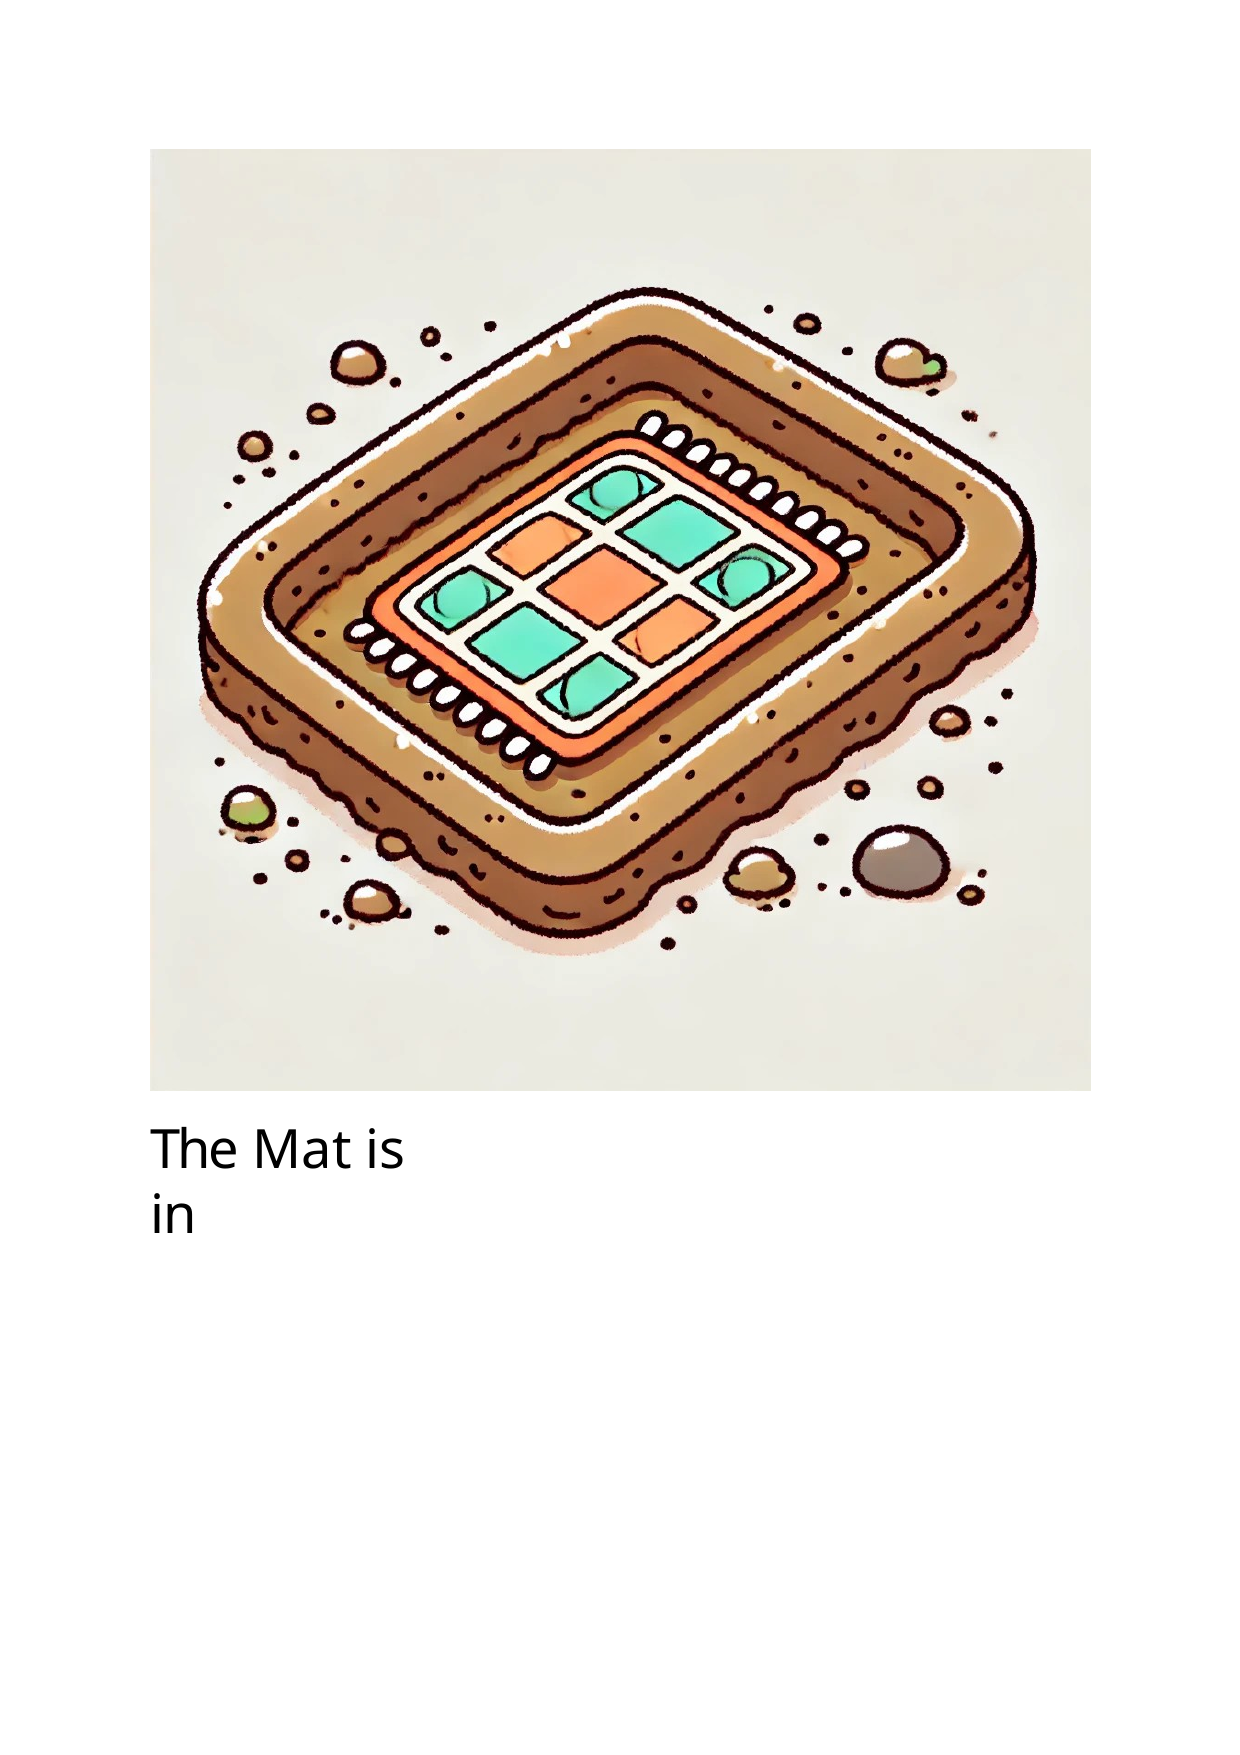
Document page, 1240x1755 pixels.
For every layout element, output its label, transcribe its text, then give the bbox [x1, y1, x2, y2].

picture [149, 149, 1091, 1091]
text_box The Mat is in [147, 1112, 440, 1245]
